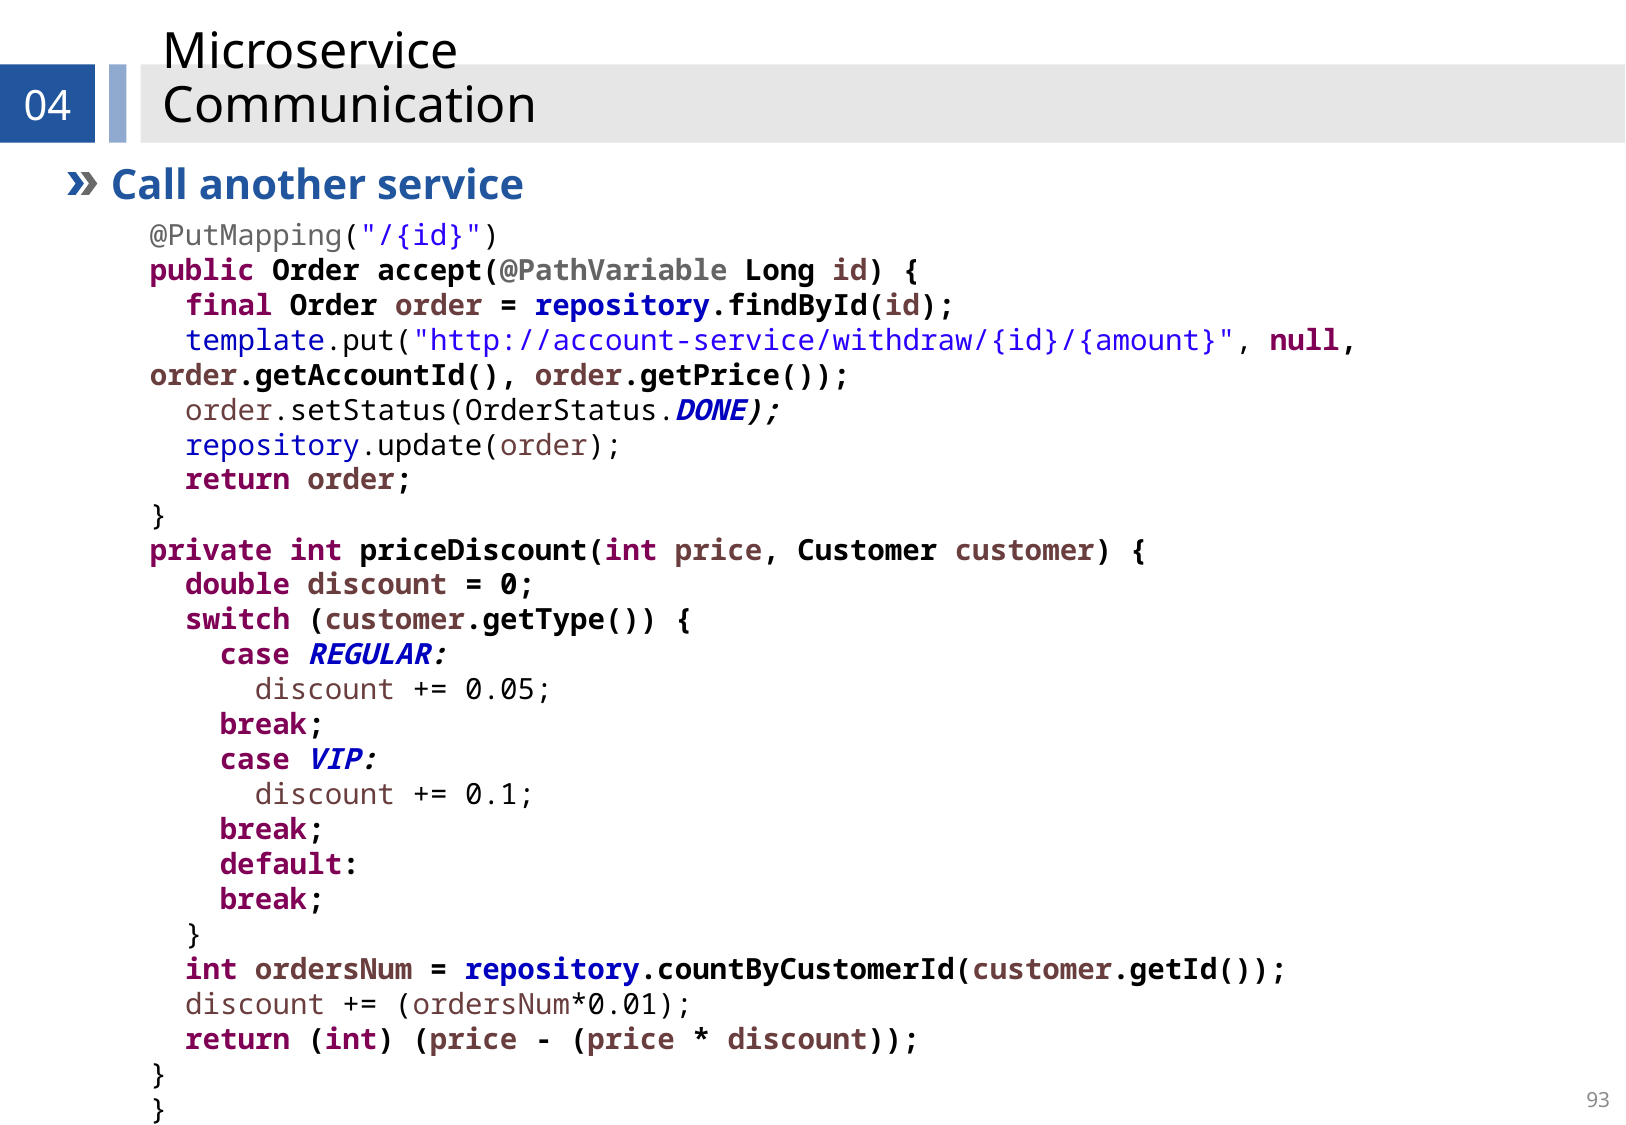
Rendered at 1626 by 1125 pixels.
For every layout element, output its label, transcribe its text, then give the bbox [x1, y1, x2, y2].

list Call another service [110, 163, 1584, 209]
list 04 [12, 83, 83, 130]
text_box @PutMapping("/{id}") public Order accept(@PathVariable Long id) { final Order order = repository.findById(id); template.put("http://account-service/withdraw/{id}/{amount}", null, order.getAccountId(), order.getPrice()); order.setStatus(OrderStatus.DONE); repository.update(order); return order; } private int priceDiscount(int price, Customer customer) { double discount = 0; switch (customer.getType()) { case REGULAR: discount += 0.05; break; case VIP: discount += 0.1; break; default: break; } int ordersNum = repository.countByCustomerId(customer.getId()); discount += (ordersNum*0.01); return (int) (price - (price * discount)); } } [135, 208, 1625, 1125]
title Microservice Communication [162, 78, 830, 134]
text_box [67, 172, 98, 195]
